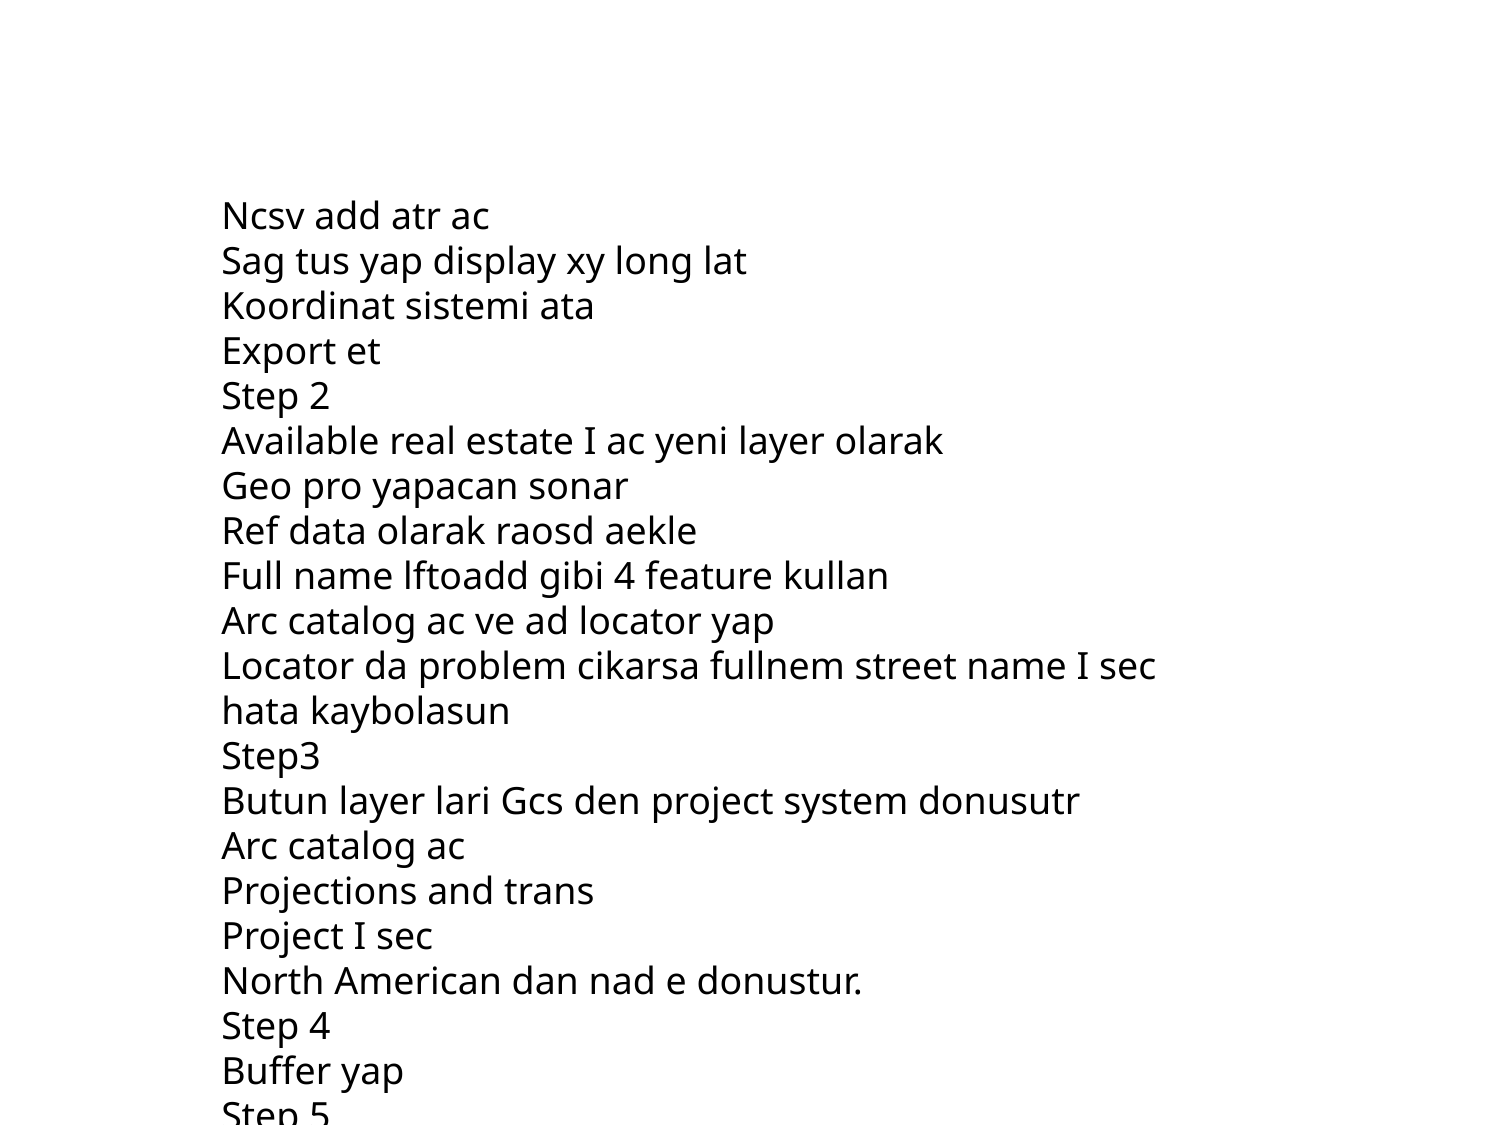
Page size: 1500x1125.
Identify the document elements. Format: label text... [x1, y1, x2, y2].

text_box Ncsv add atr ac Sag tus yap display xy long lat Koordinat sistemi ata Export et Step 2 Available real estate I ac yeni layer olarak Geo pro yapacan sonar Ref data olarak raosd aekle Full name lftoadd gibi 4 feature kullan Arc catalog ac ve ad locator yap Locator da problem cikarsa fullnem street name I sec hata kaybolasun Step3 Butun layer lari Gcs den project system donusutr Arc catalog ac Projections and trans Project I sec North American dan nad e donustur. Step 4 Buffer yap Step 5 Select real estate select by locationi kullan ve map yap Project da zone utm den nad zone 18 I secti. Projected data ya doinustururken Buffer yaparken new scvhollas 100 metre secti all u secti birde. Are completely within so target layer real estate secti 100 metre disindakileri ayrica kaydetti yildiz isareti koydu Aynisini 500 icin Busefer select by loca select 100 hunder buffer target layer yapti Sanirim hepsinde bir onceki buffer I sececen ki overlap olmasin. Sadece erie county kendi haritadanda gosterecen [206, 184, 1211, 1125]
